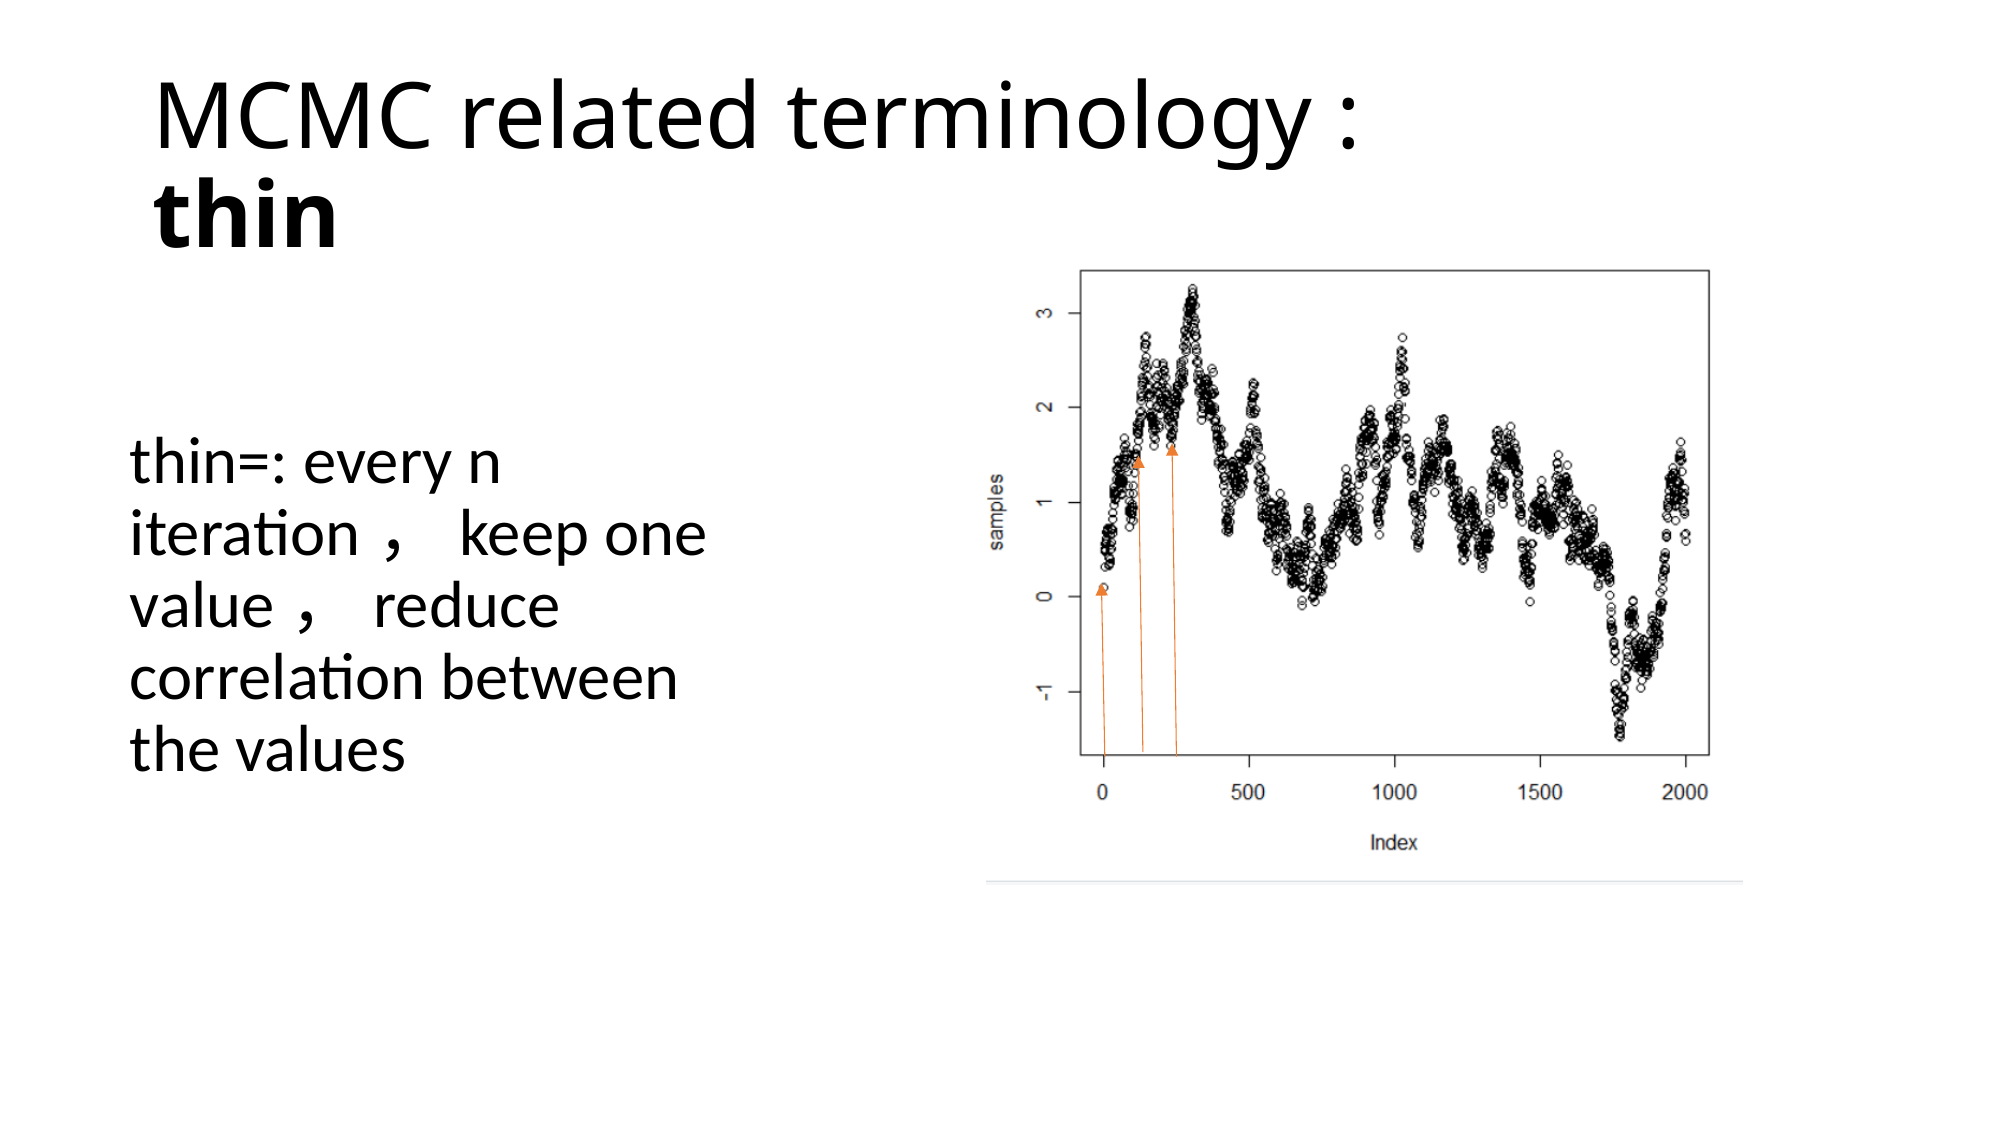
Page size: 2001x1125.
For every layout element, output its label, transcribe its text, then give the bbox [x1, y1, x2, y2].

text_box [1101, 583, 1105, 757]
picture [986, 250, 1743, 885]
list thin=: every n iteration，keep one value，reduce correlation between the values [115, 418, 800, 519]
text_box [1138, 455, 1143, 753]
title MCMC related terminology : thin [137, 59, 1863, 278]
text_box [1171, 443, 1177, 757]
